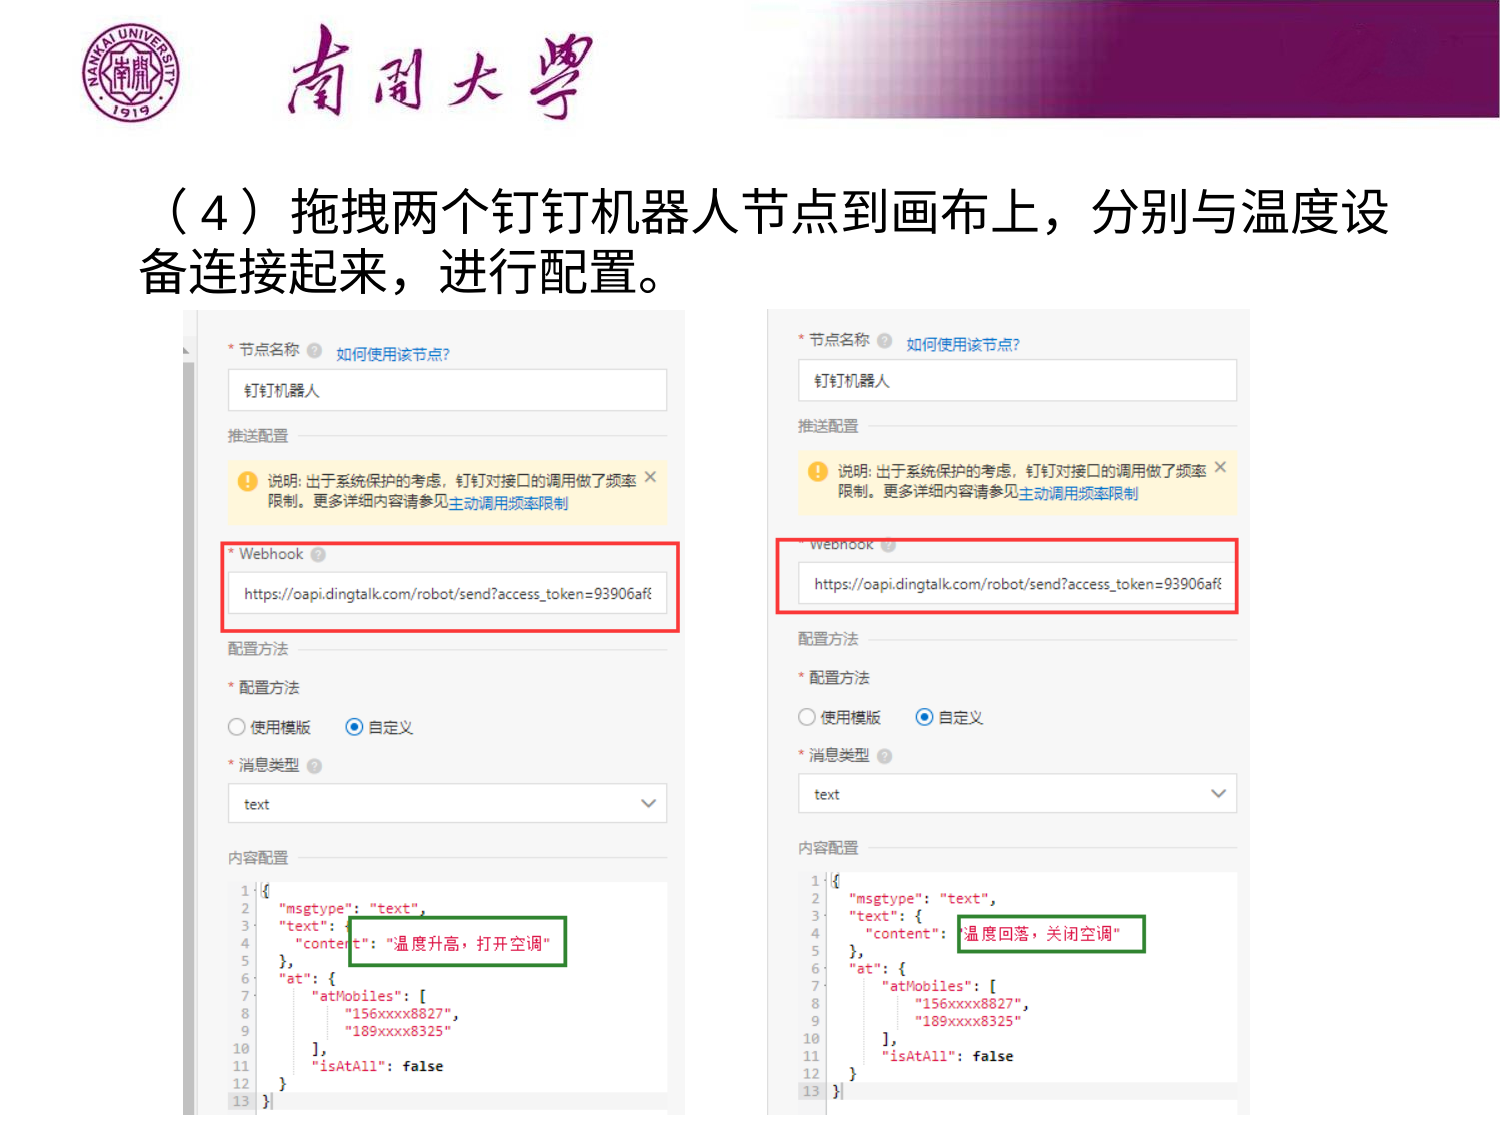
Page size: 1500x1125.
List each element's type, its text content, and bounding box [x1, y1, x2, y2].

text_box （4）拖拽两个钉钉机器人节点到画布上，分别与温度设备连接起来，进行配置。 [123, 172, 1412, 308]
picture [0, 0, 1500, 1125]
